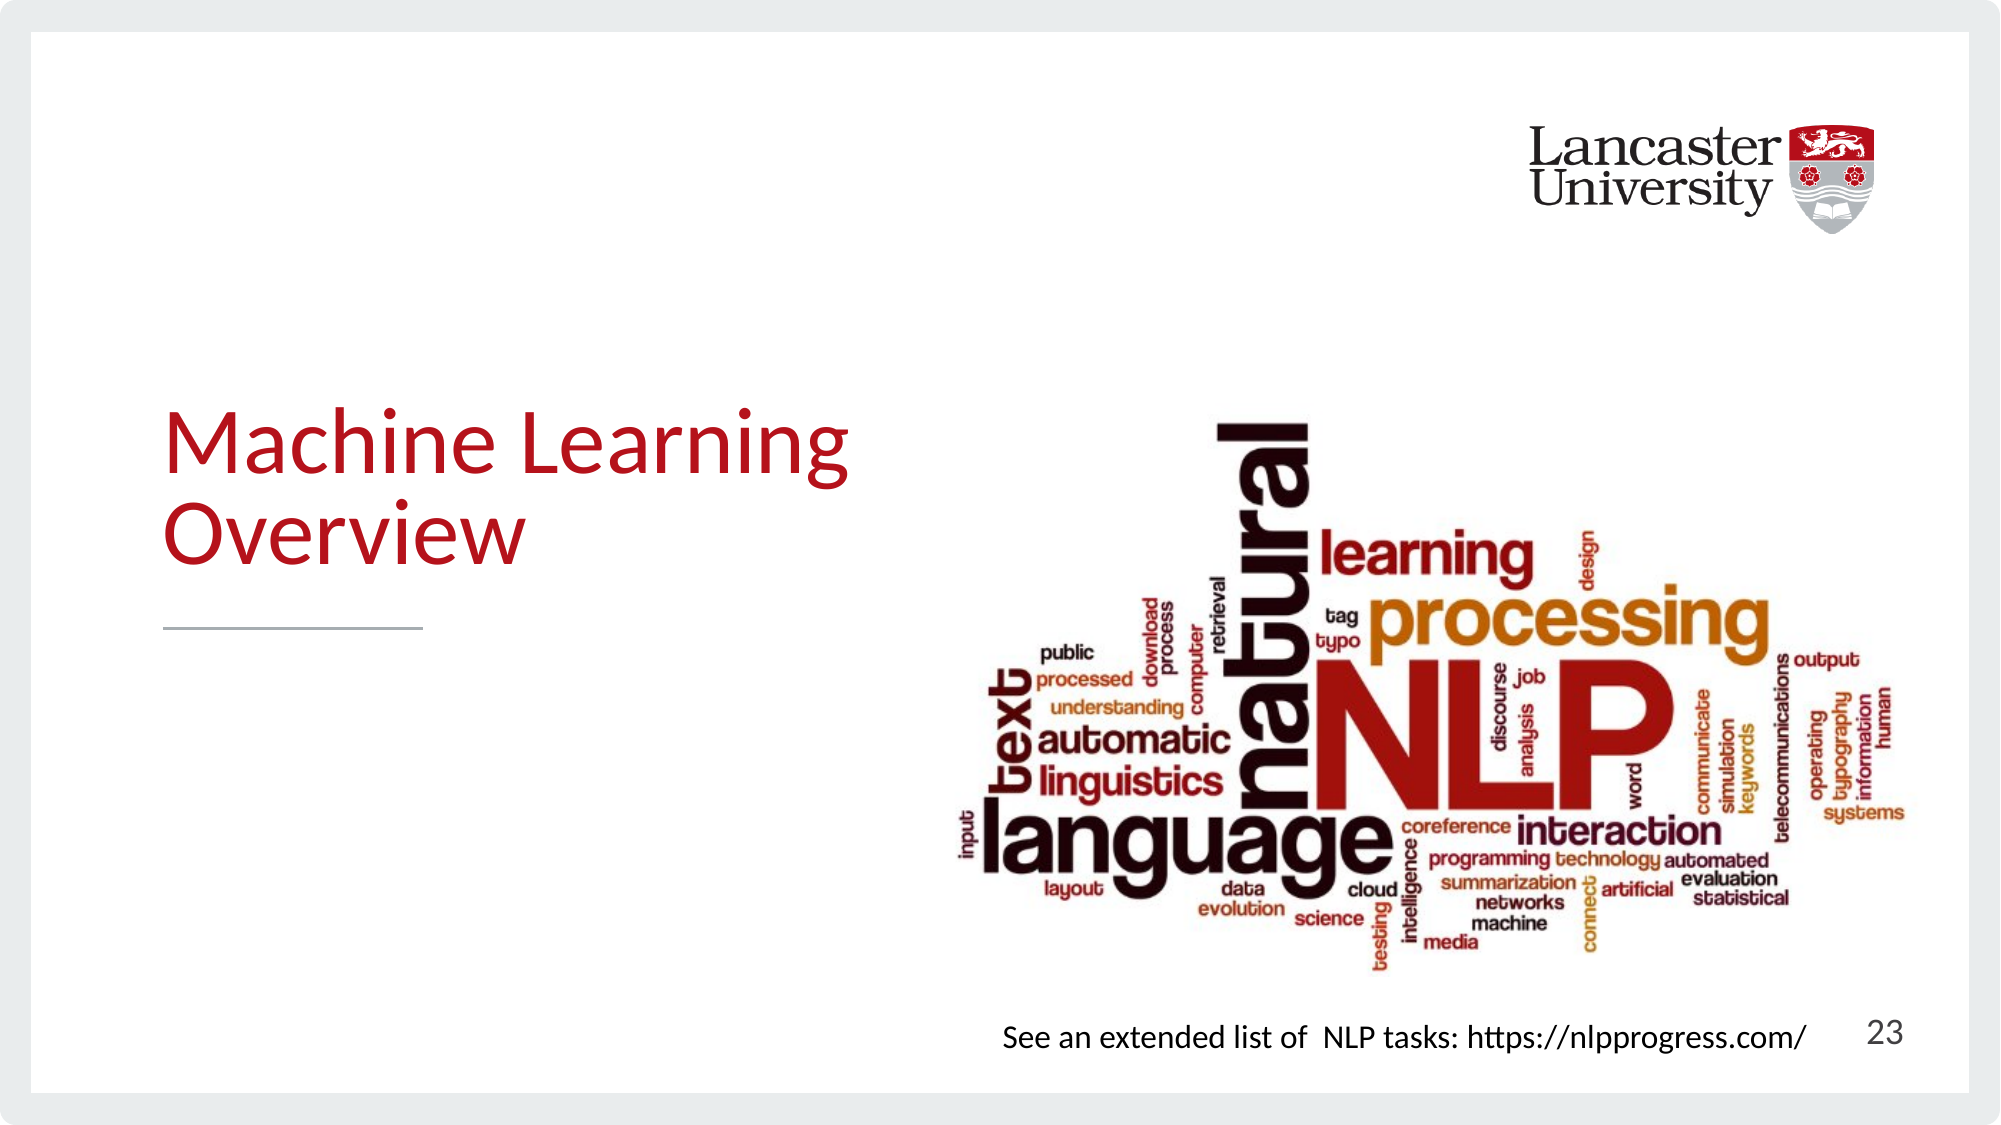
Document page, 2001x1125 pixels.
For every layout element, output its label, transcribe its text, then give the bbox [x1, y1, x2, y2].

title Machine Learning Overview [147, 361, 984, 592]
picture [933, 403, 1932, 977]
text_box See an extended list of NLP tasks: https://nlpprogress.com/ [987, 1007, 1823, 1063]
slide_number 23 [1468, 999, 1919, 1060]
